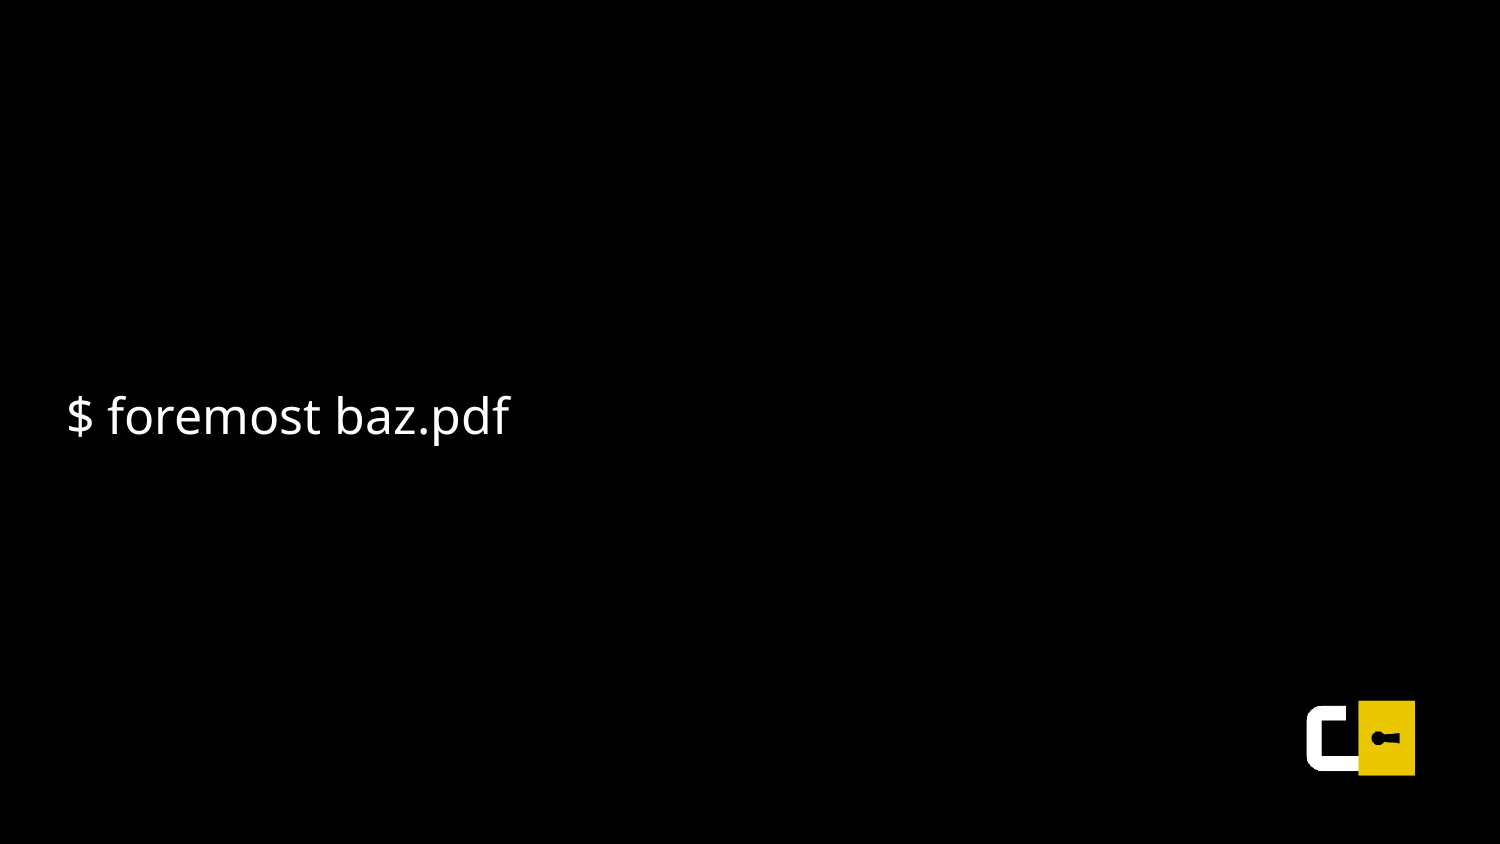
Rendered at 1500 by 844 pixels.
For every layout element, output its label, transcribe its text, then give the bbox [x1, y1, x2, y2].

list $ foremost baz.pdf [51, 200, 1449, 619]
picture [1300, 680, 1419, 780]
